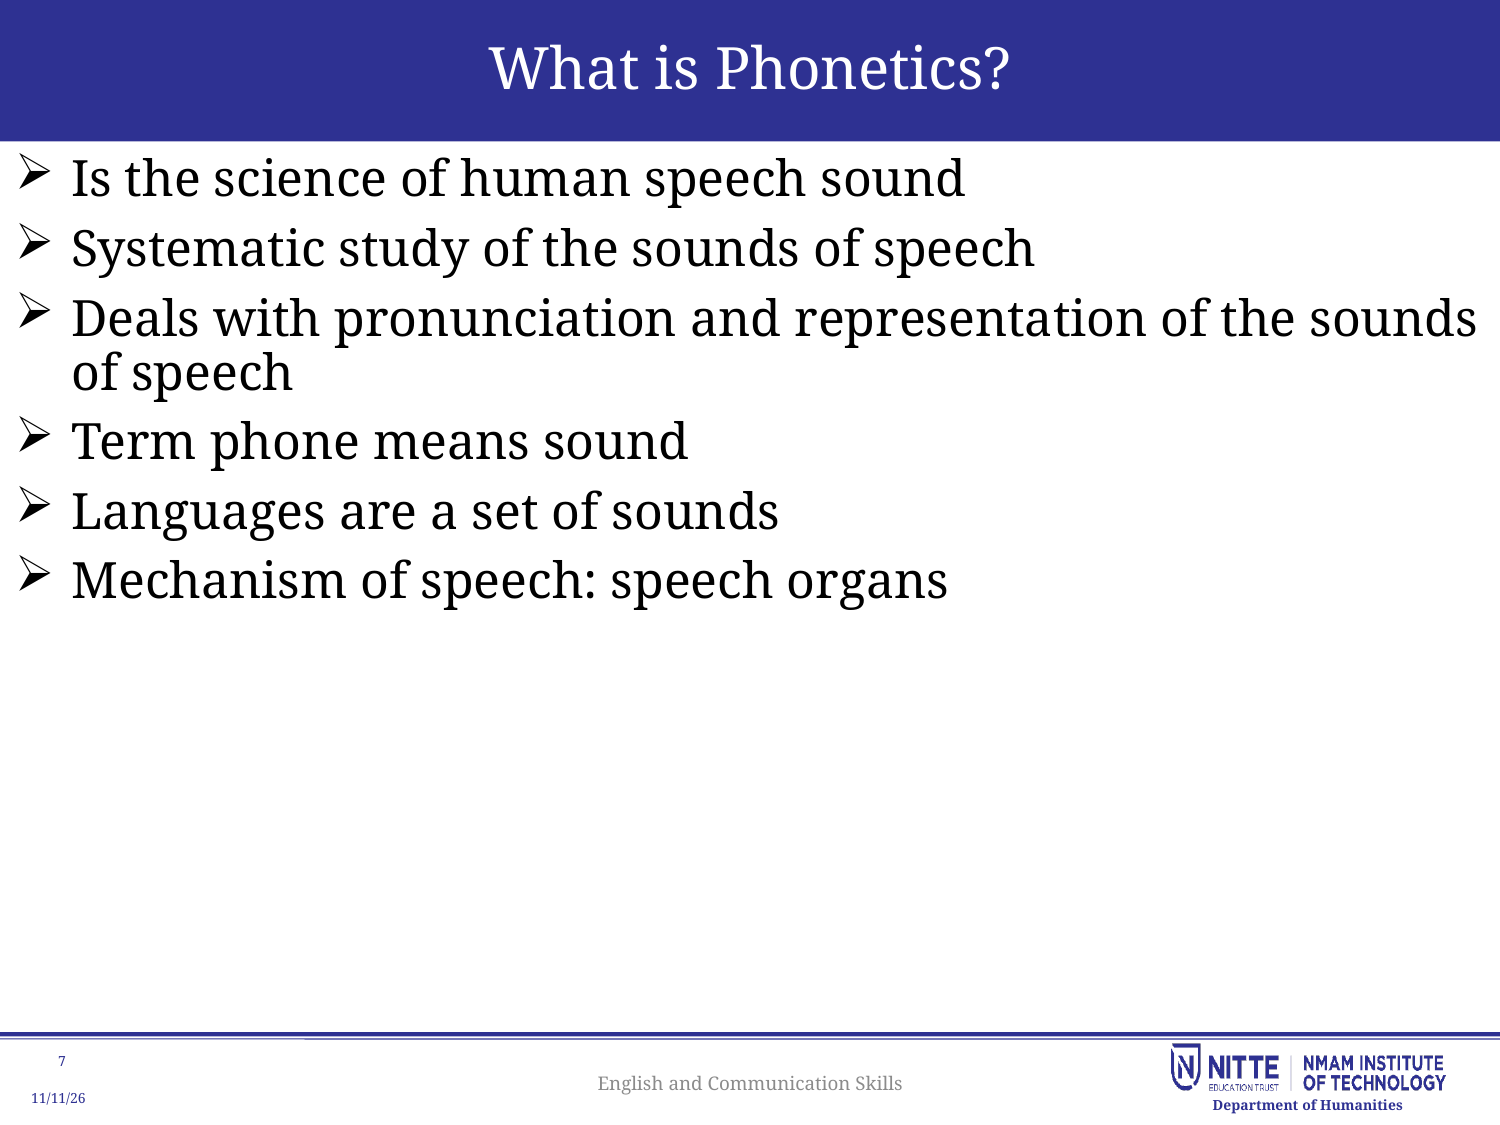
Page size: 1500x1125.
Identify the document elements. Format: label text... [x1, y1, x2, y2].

list Is the science of human speech sound Systematic study of the sounds of speech Deals with pronunciation and representation of the sounds of speech Term phone means sound Languages are a set of sounds Mechanism of speech: speech organs [0, 146, 1500, 1035]
footer English and Communication Skills [496, 1053, 1004, 1114]
picture [1168, 1039, 1447, 1093]
title What is Phonetics? [0, 0, 1500, 142]
